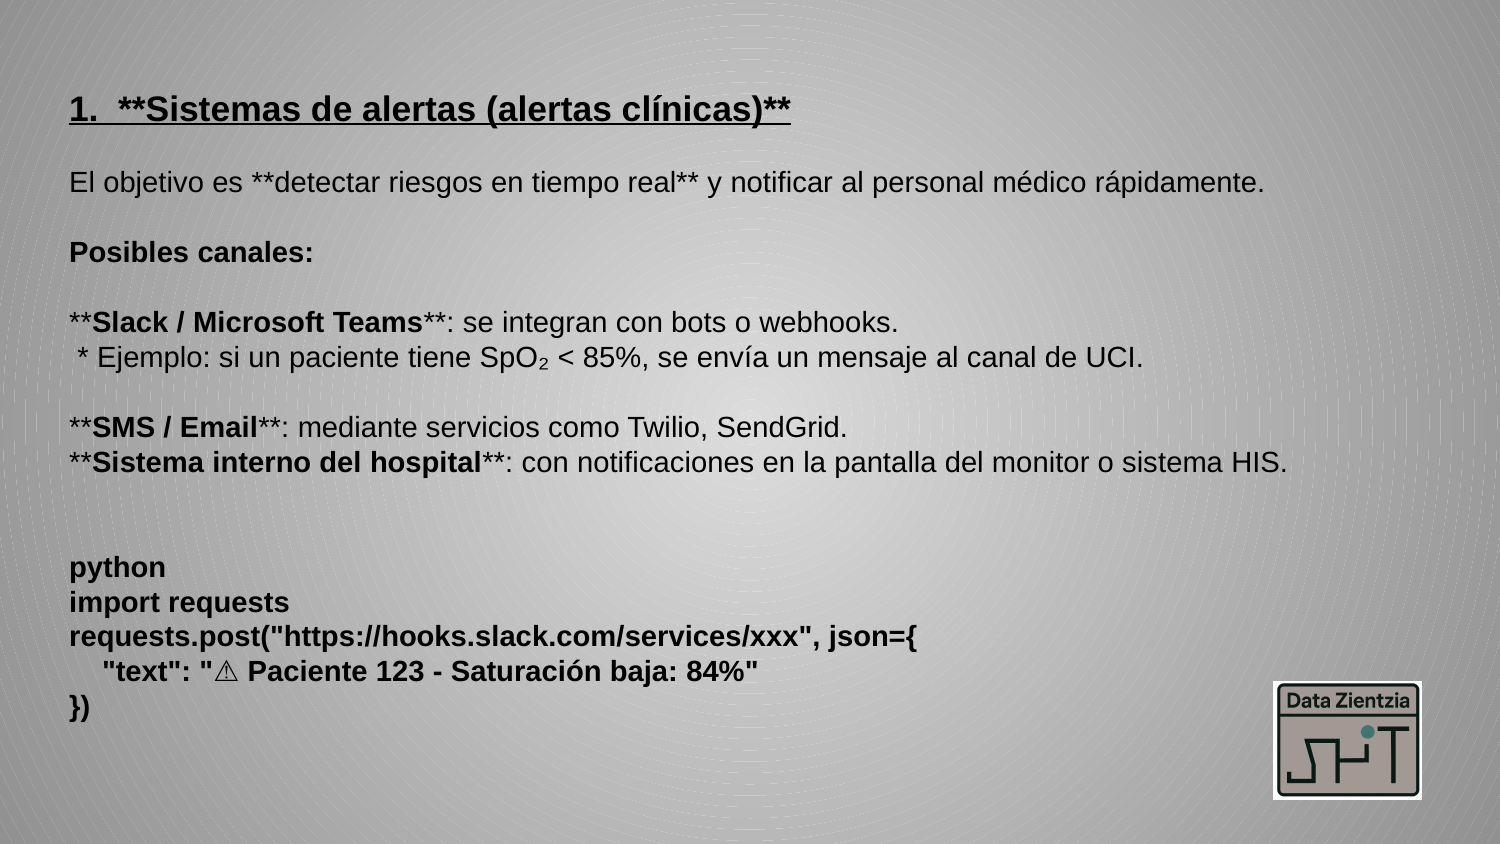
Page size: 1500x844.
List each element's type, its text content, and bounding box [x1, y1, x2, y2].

picture [1273, 681, 1422, 800]
text_box 1. **Sistemas de alertas (alertas clínicas)** El objetivo es **detectar riesgos en tiempo real** y notificar al personal médico rápidamente. Posibles canales: **Slack / Microsoft Teams**: se integran con bots o webhooks. * Ejemplo: si un paciente tiene SpO₂ < 85%, se envía un mensaje al canal de UCI. **SMS / Email**: mediante servicios como Twilio, SendGrid. **Sistema interno del hospital**: con notificaciones en la pantalla del monitor o sistema HIS. python import requests requests.post("https://hooks.slack.com/services/xxx", json={ "text": "⚠️ Paciente 123 - Saturación baja: 84%" }) [54, 70, 1427, 773]
